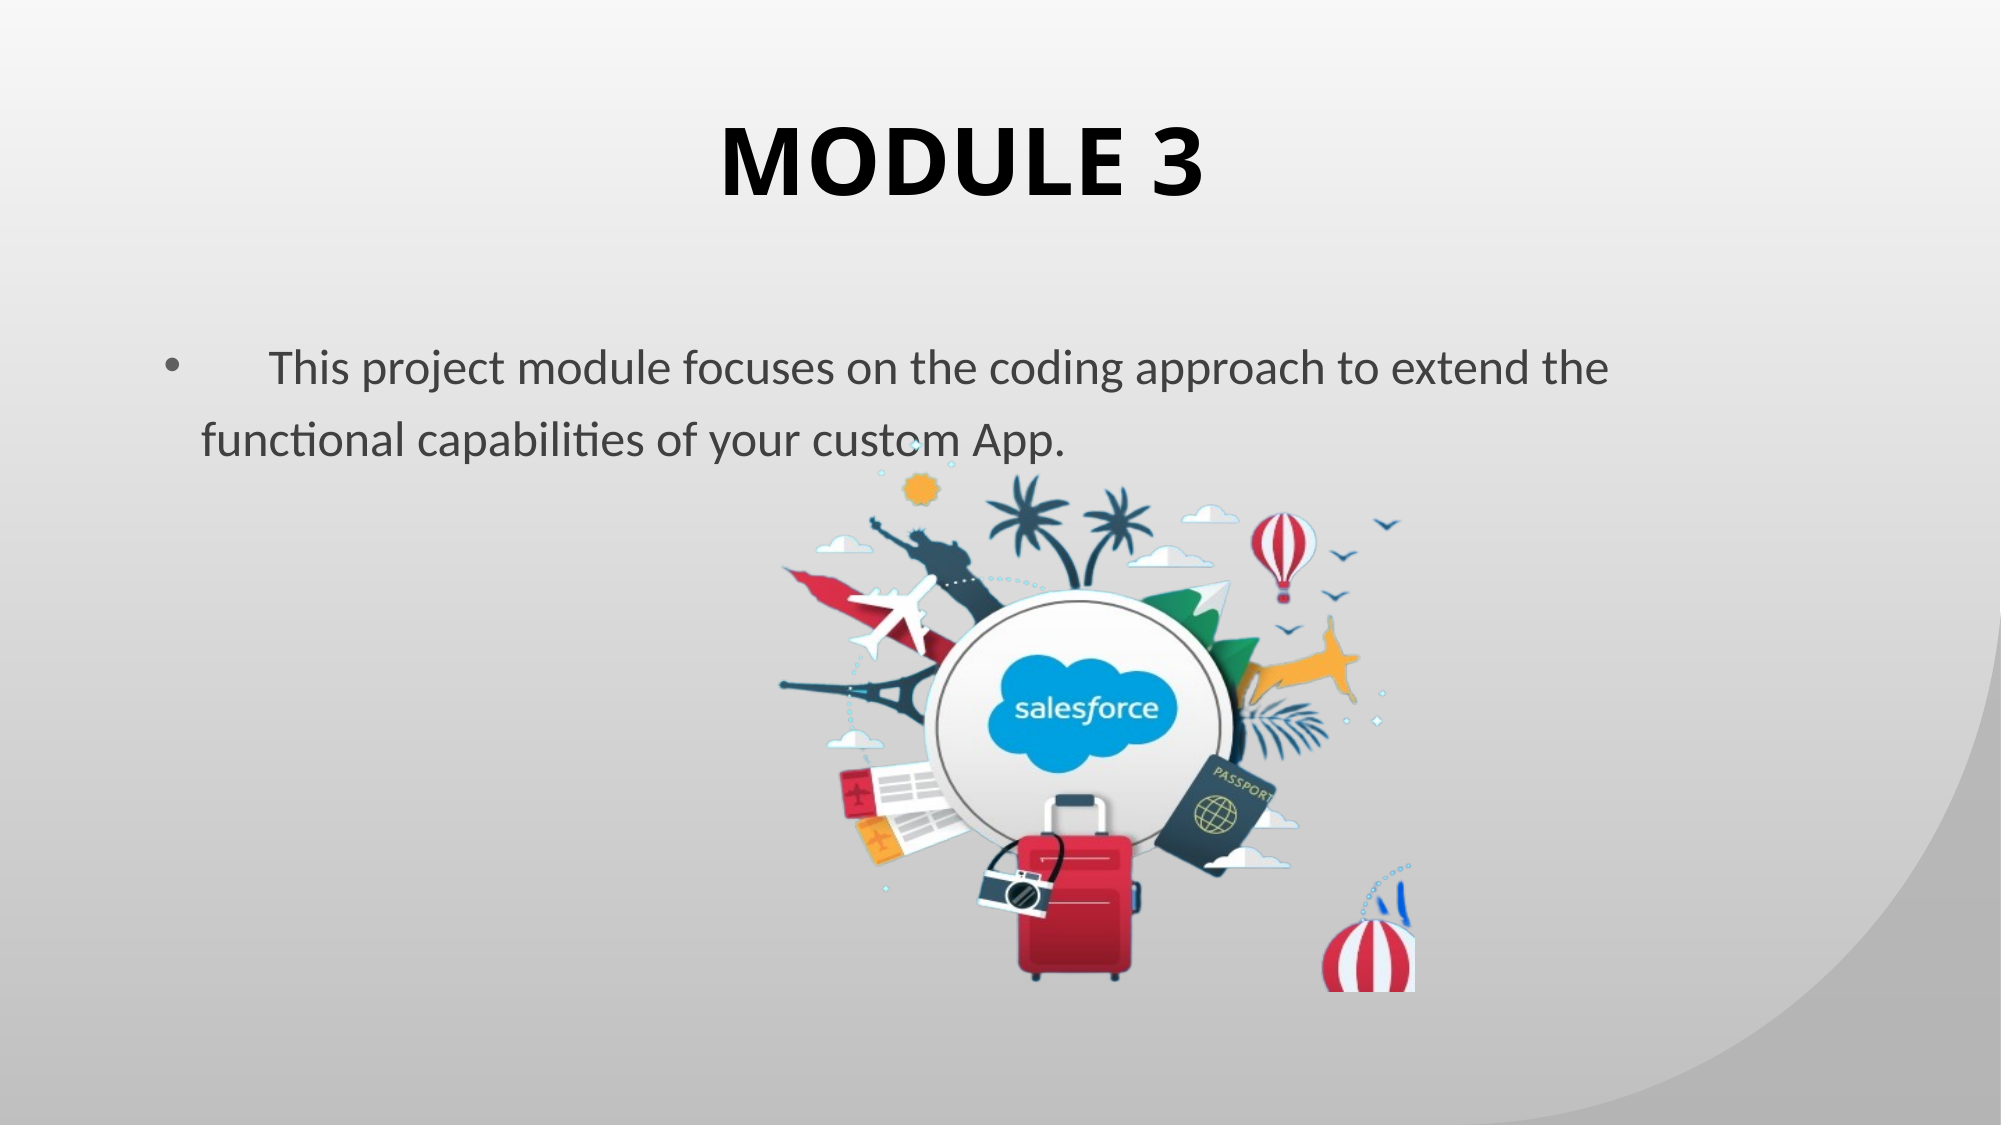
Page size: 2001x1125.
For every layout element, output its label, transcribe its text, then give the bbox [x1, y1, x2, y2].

list This project module focuses on the coding approach to extend the functional capabilities of your custom App. [148, 314, 1775, 992]
title MODULE 3 [148, 48, 1775, 267]
picture [771, 436, 1415, 992]
